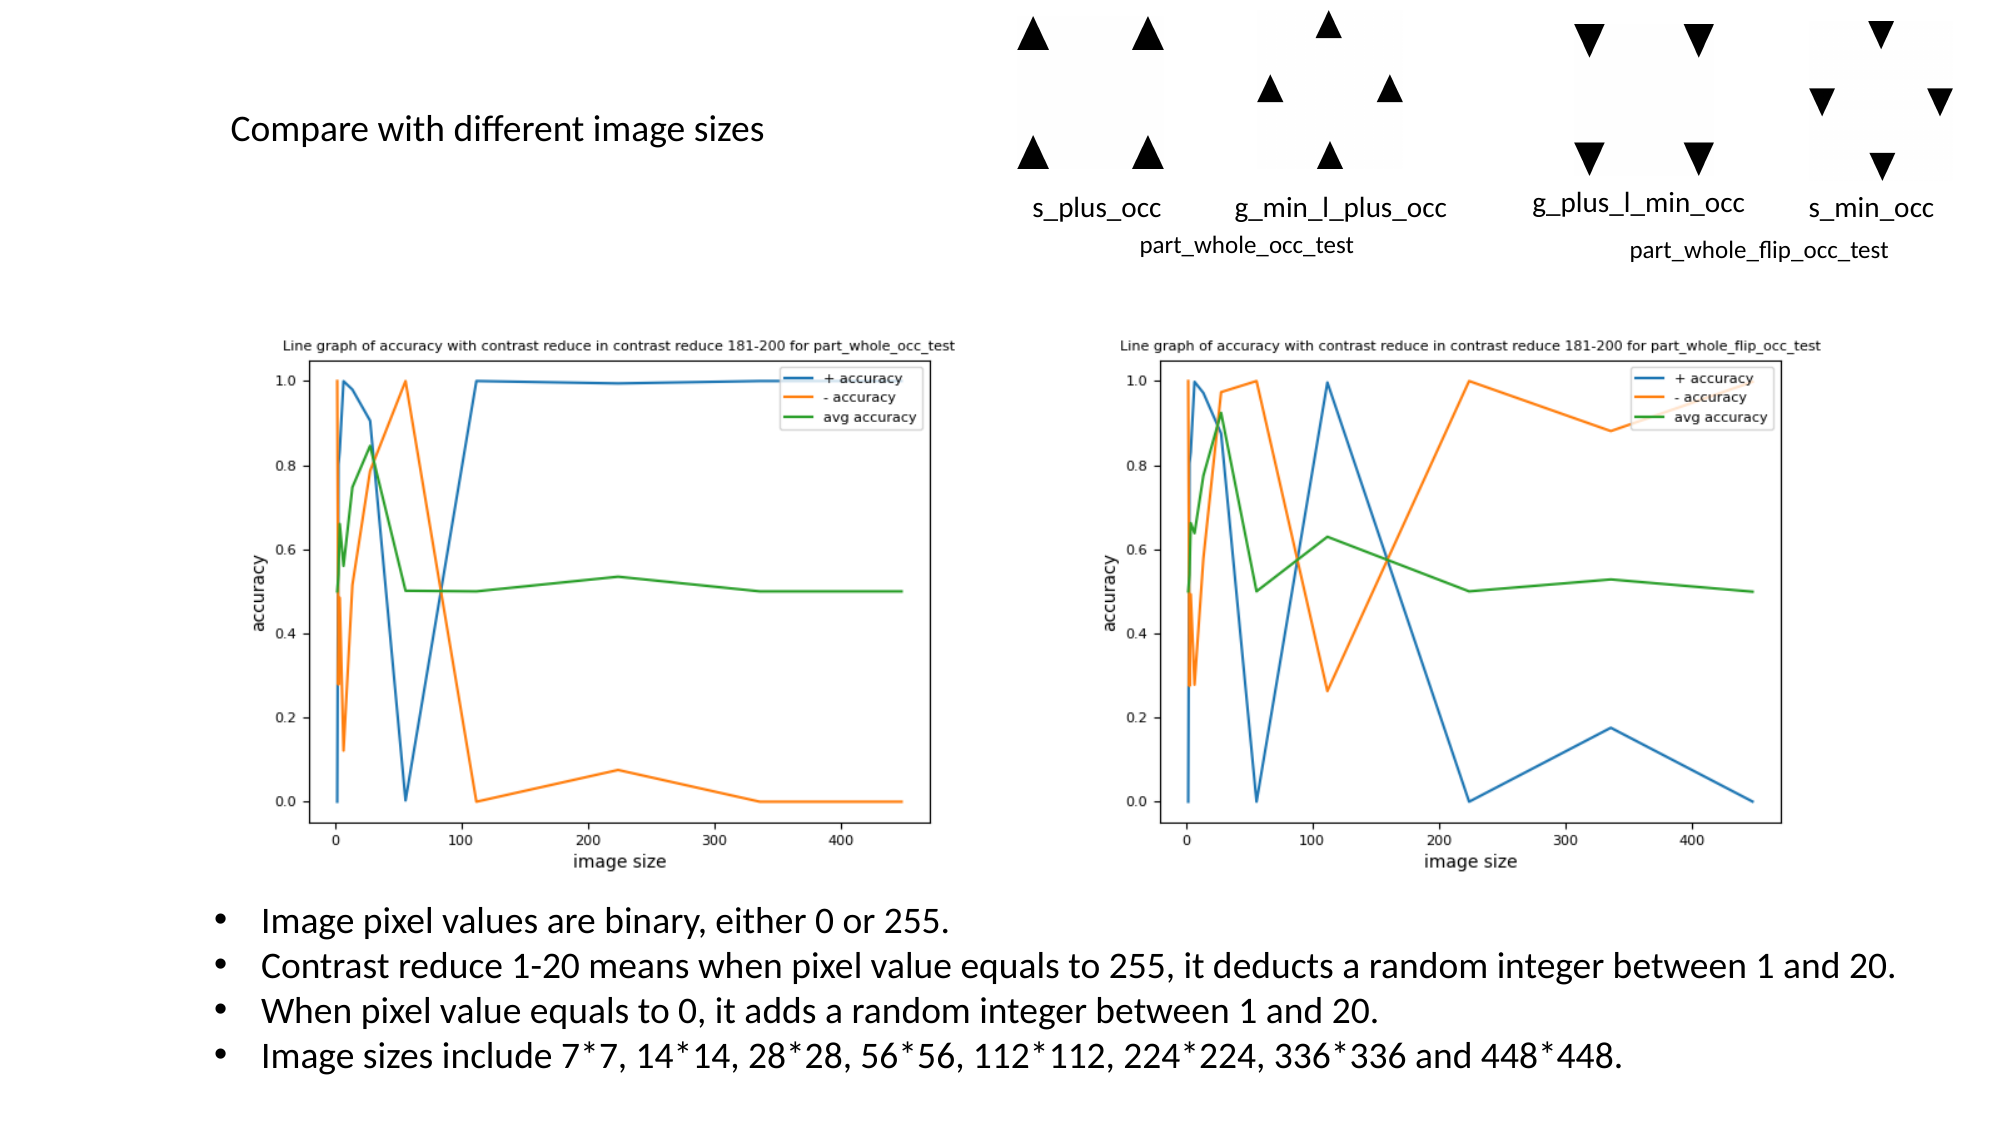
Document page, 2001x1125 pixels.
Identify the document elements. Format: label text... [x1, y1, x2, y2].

picture [209, 288, 1010, 889]
text_box Image pixel values are binary, either 0 or 255. Contrast reduce 1-20 means when pixel value equals to 255, it deducts a random integer between 1 and 20. When pixel value equals to 0, it adds a random integer between 1 and 20. Image sizes include 7*7, 14*14, 28*28, 56*56, 112*112, 224*224, 336*336 and 448*448. [199, 888, 1922, 1084]
picture [1060, 288, 1861, 889]
text_box part_whole_flip_occ_test [1614, 232, 1926, 272]
text_box part_whole_occ_test [1124, 232, 1429, 266]
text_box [1017, 10, 1479, 232]
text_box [1517, 21, 1969, 232]
text_box Compare with different image sizes [215, 96, 781, 156]
